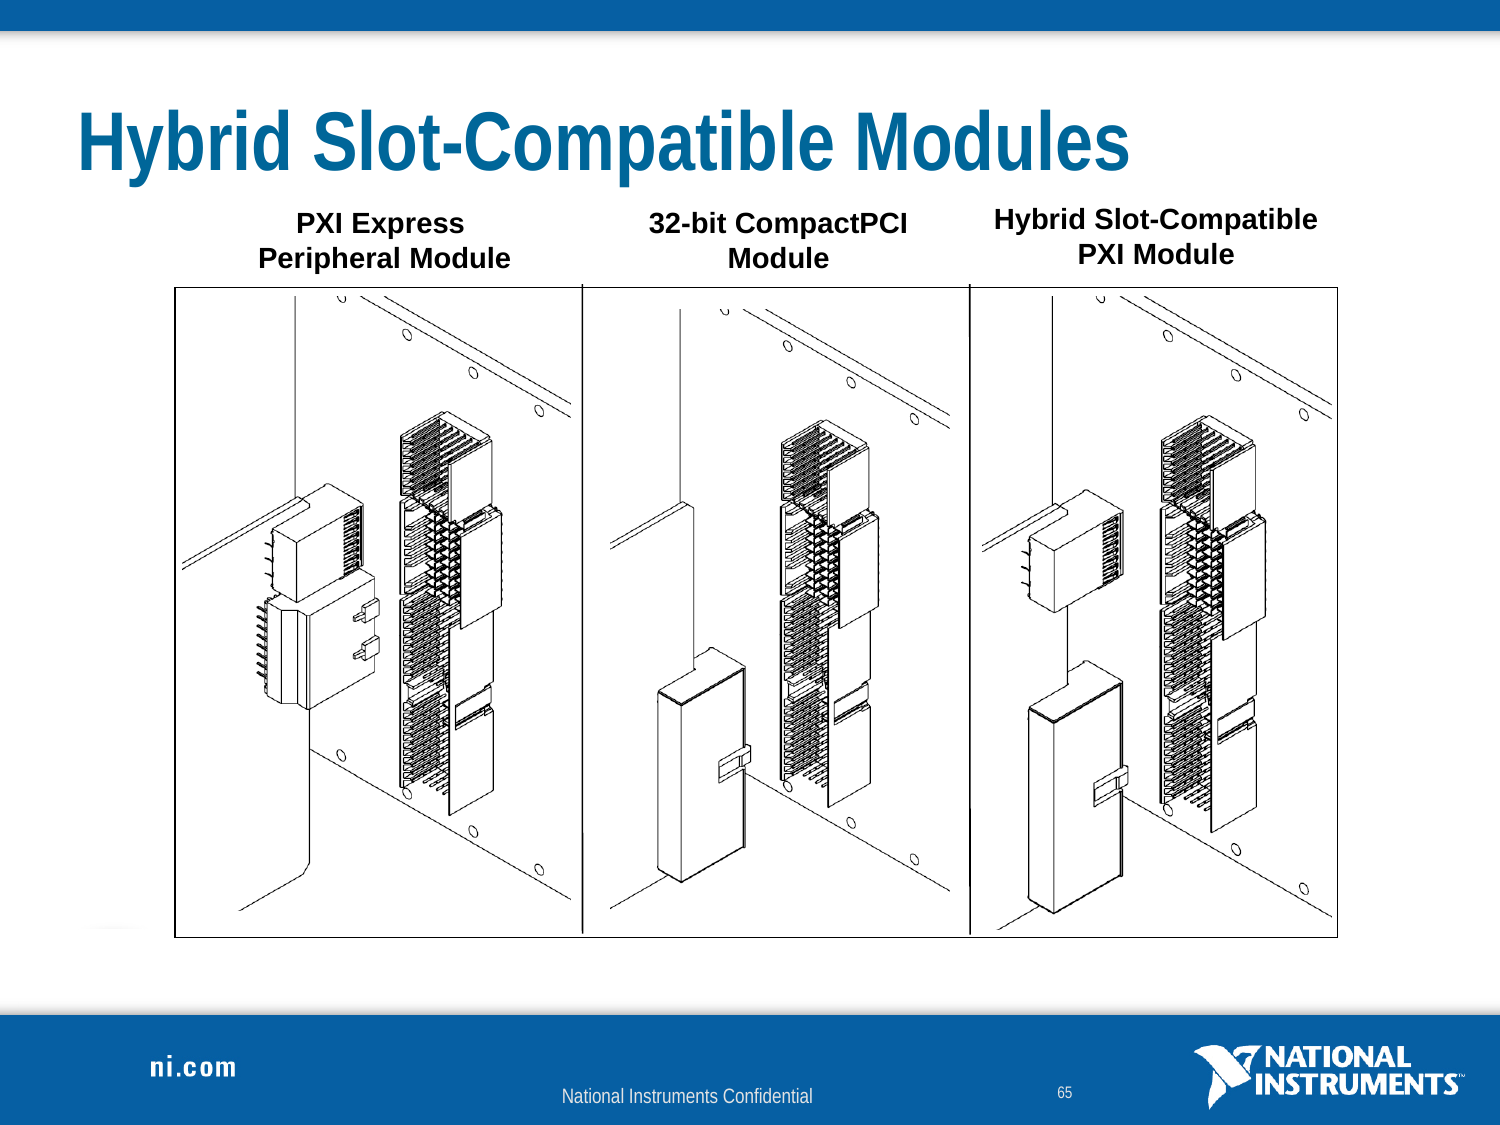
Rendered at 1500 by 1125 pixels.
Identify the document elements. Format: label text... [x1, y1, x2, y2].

picture [0, 0, 1500, 1125]
text_box Hybrid Slot-Compatible Modules [62, 50, 1463, 225]
text_box [174, 287, 1338, 938]
text_box 32-bit CompactPCI Module [619, 225, 938, 253]
text_box PXI Express Peripheral Module [219, 225, 550, 253]
text_box Hybrid Slot-Compatible PXI Module [974, 225, 1338, 238]
